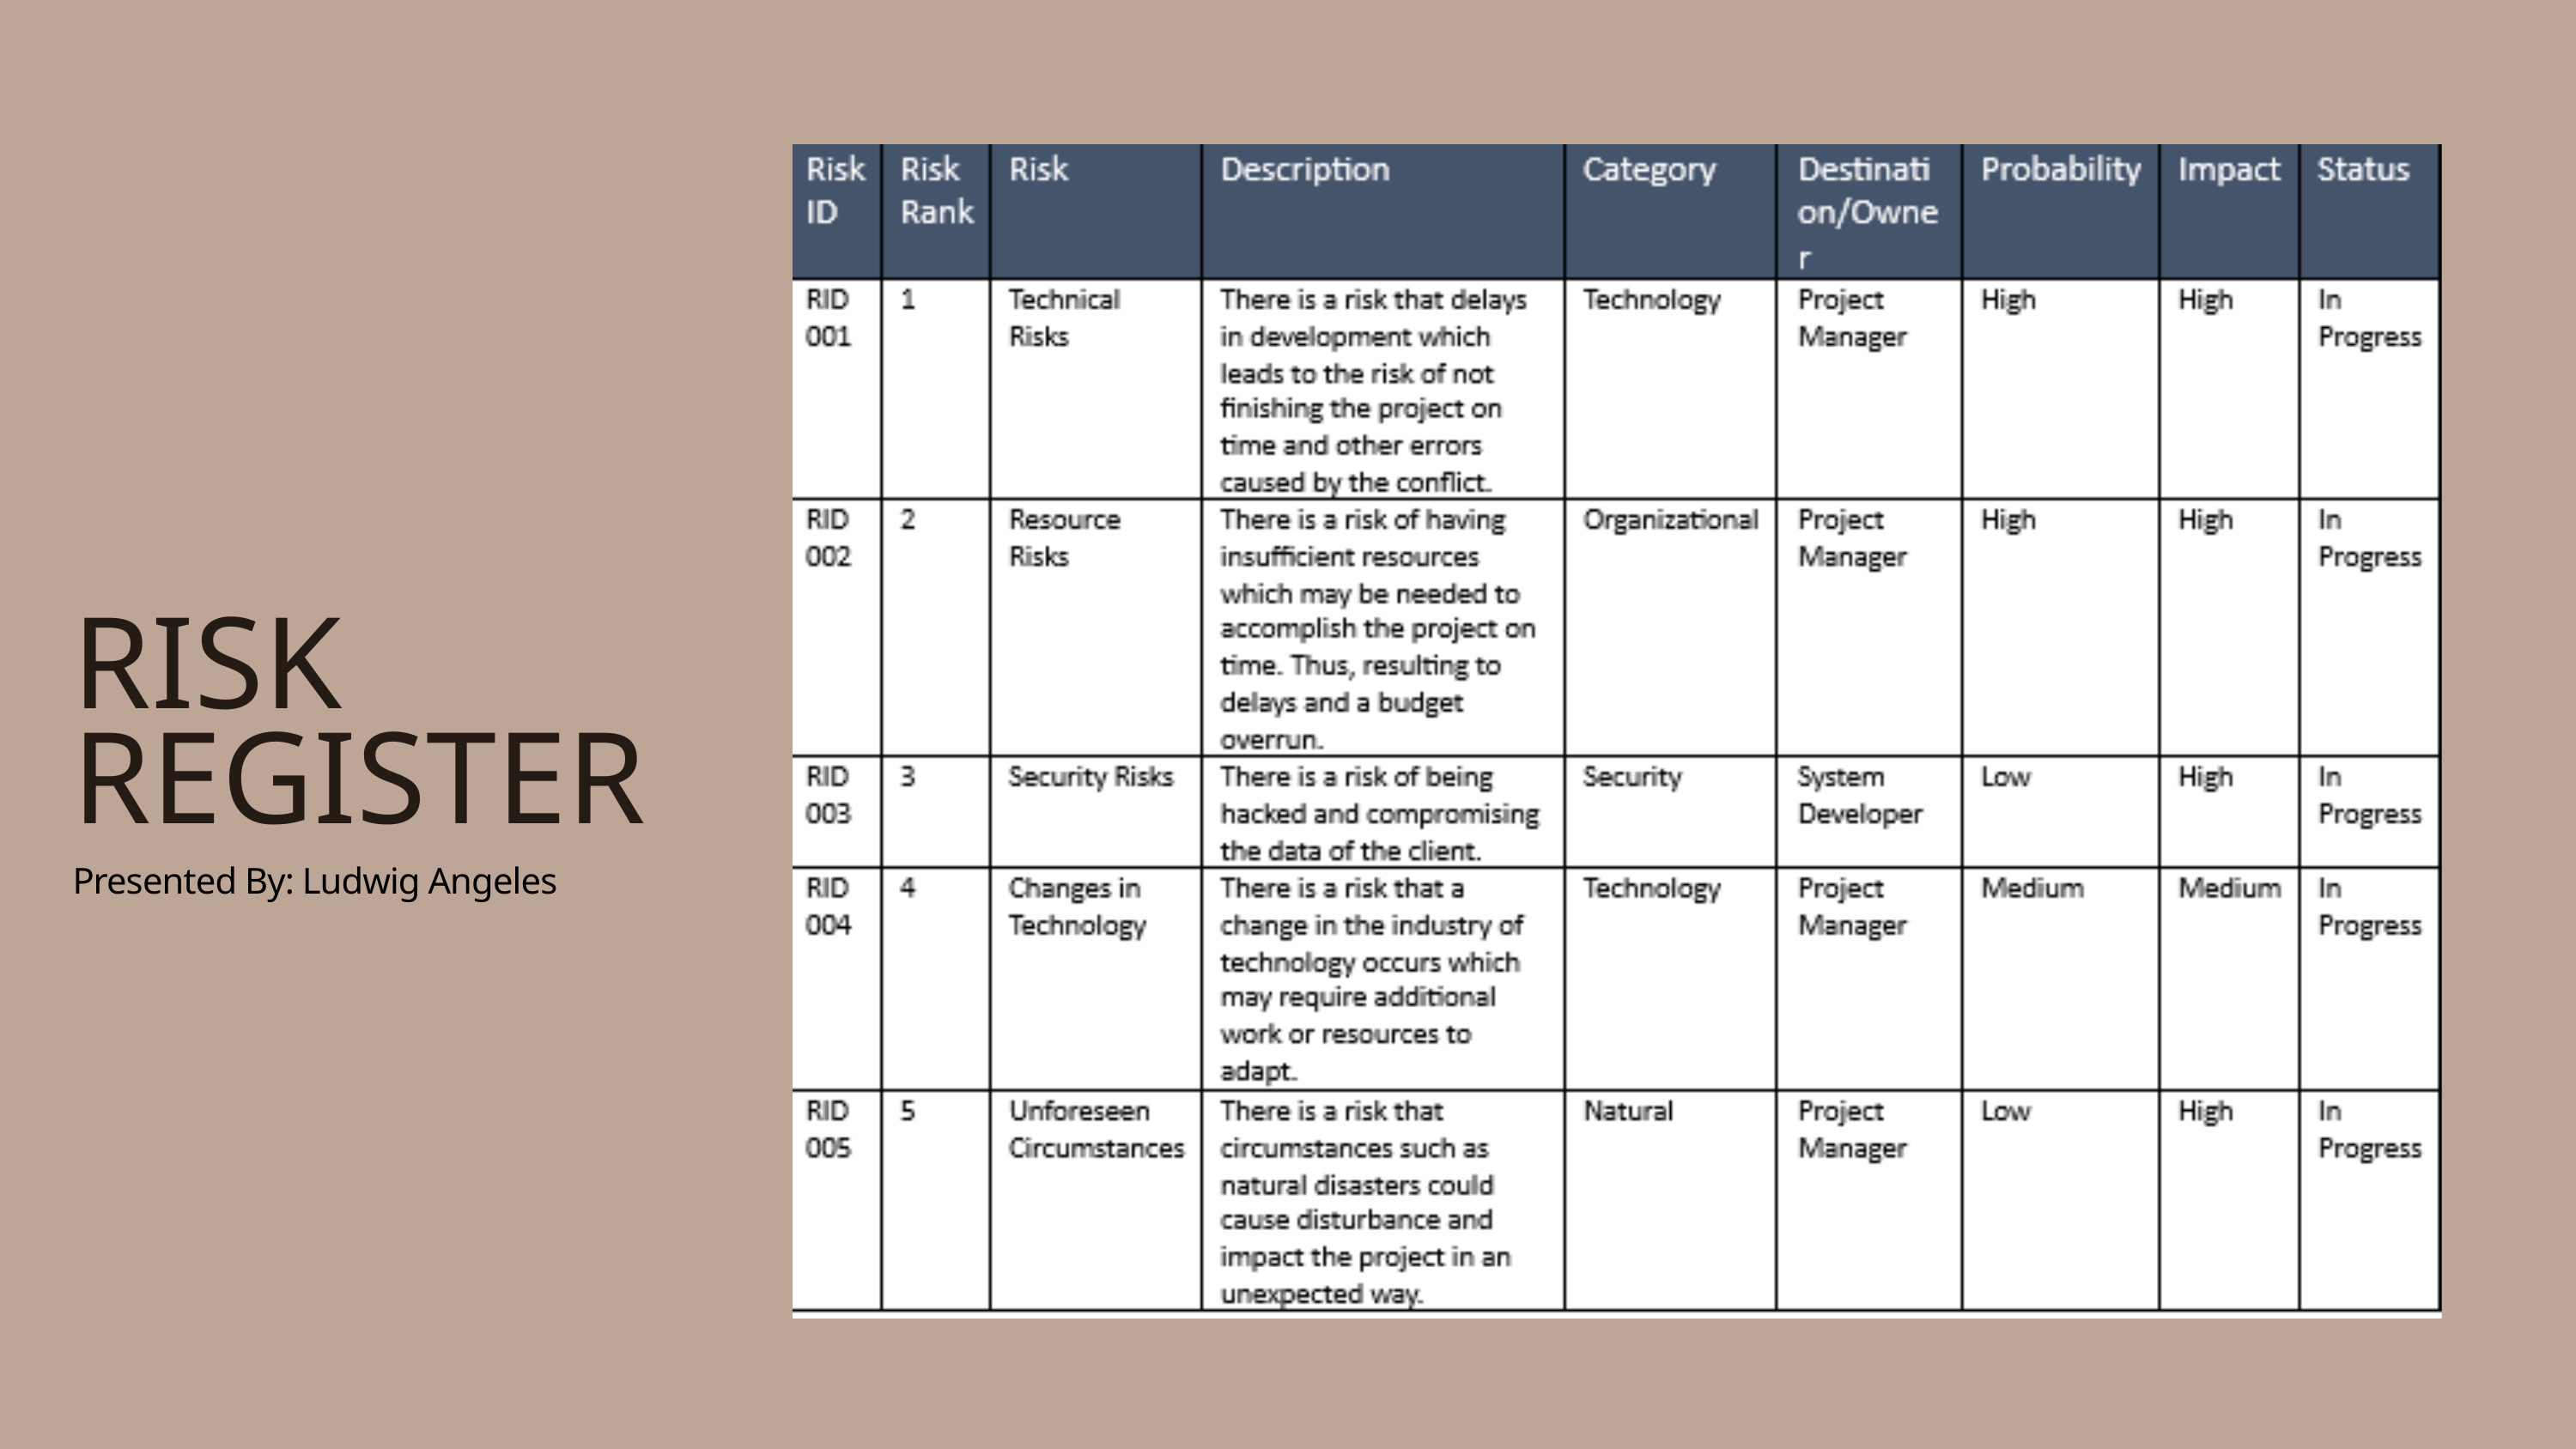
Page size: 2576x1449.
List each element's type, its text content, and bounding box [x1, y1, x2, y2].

text_box [793, 144, 2442, 1319]
text_box Presented By: Ludwig Angeles [72, 851, 717, 901]
text_box RISK REGISTER [72, 618, 815, 850]
